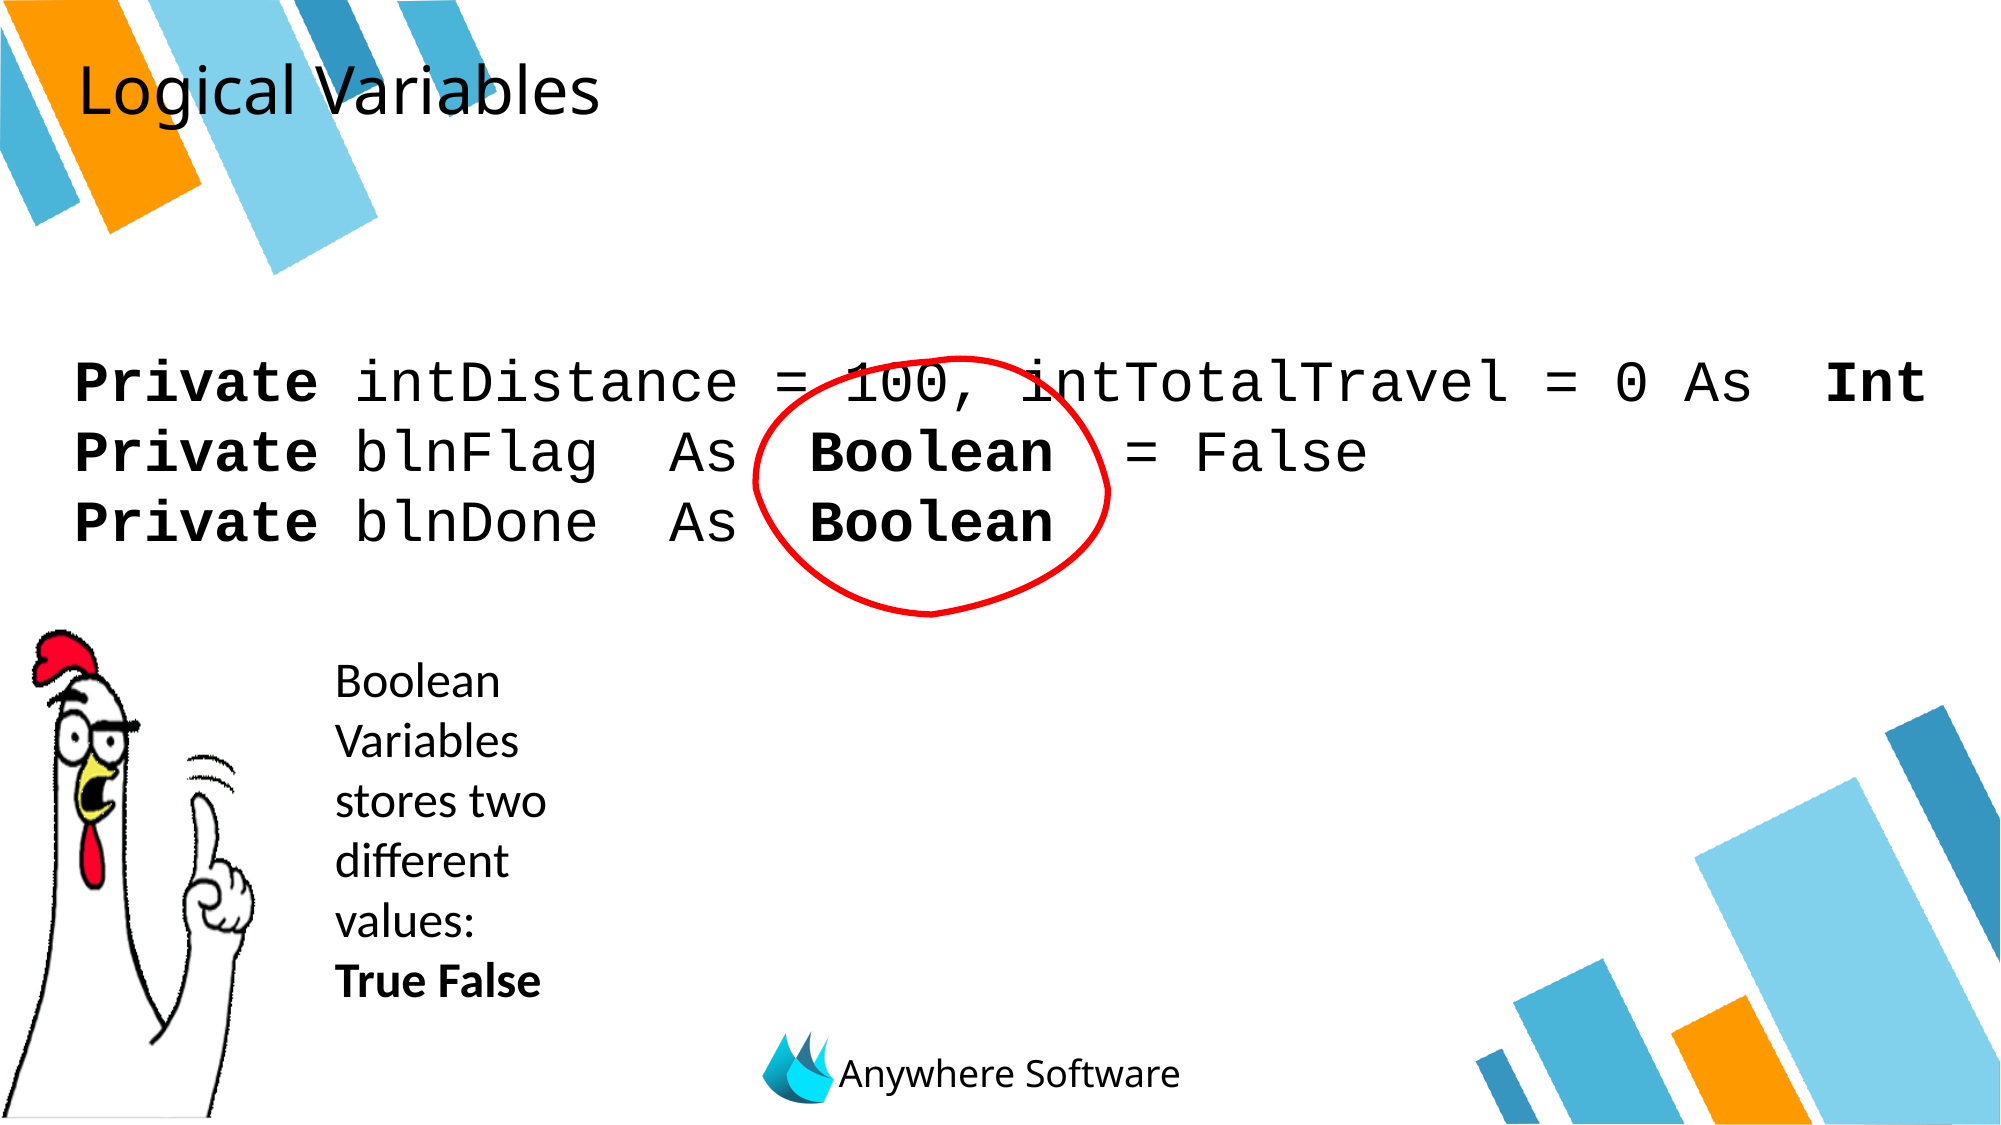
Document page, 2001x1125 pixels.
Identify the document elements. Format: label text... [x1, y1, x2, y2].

text_box [754, 357, 1109, 616]
title Logical Variables [63, 22, 1863, 165]
text_box Boolean Variables stores two different values: True False [363, 640, 575, 1015]
text_box Private intDistance = 100, intTotalTravel = 0 As Int Private blnFlag As Boolean = False Private blnDone As Boolean [30, 335, 1970, 560]
picture [0, 0, 2000, 1125]
